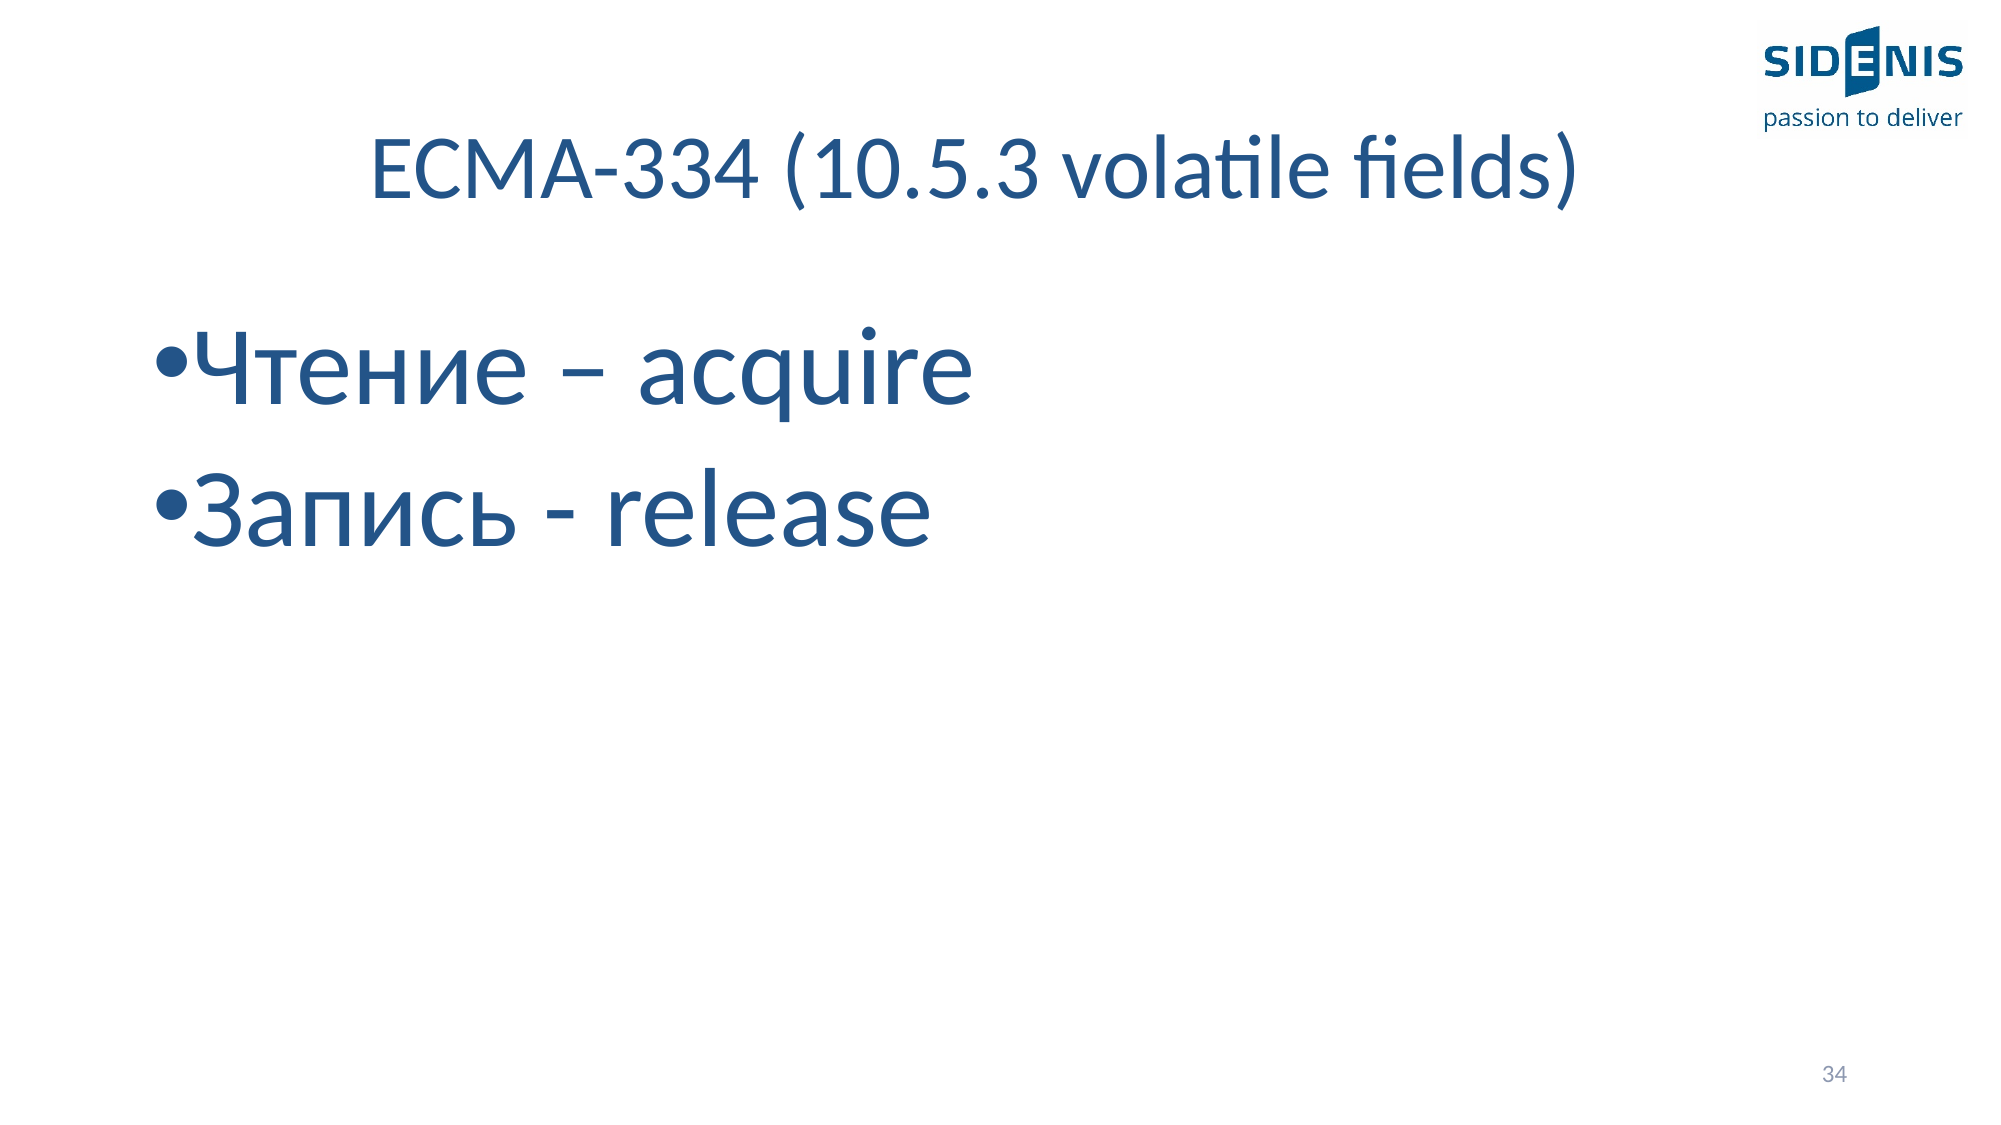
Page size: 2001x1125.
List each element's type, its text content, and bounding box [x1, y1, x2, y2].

list Чтение – acquire Запись - release [137, 299, 1863, 1014]
slide_number 34 [1412, 1042, 1863, 1103]
title ECMA-334 (10.5.3 volatile fields) [88, 59, 1863, 278]
picture [1757, 20, 1968, 139]
